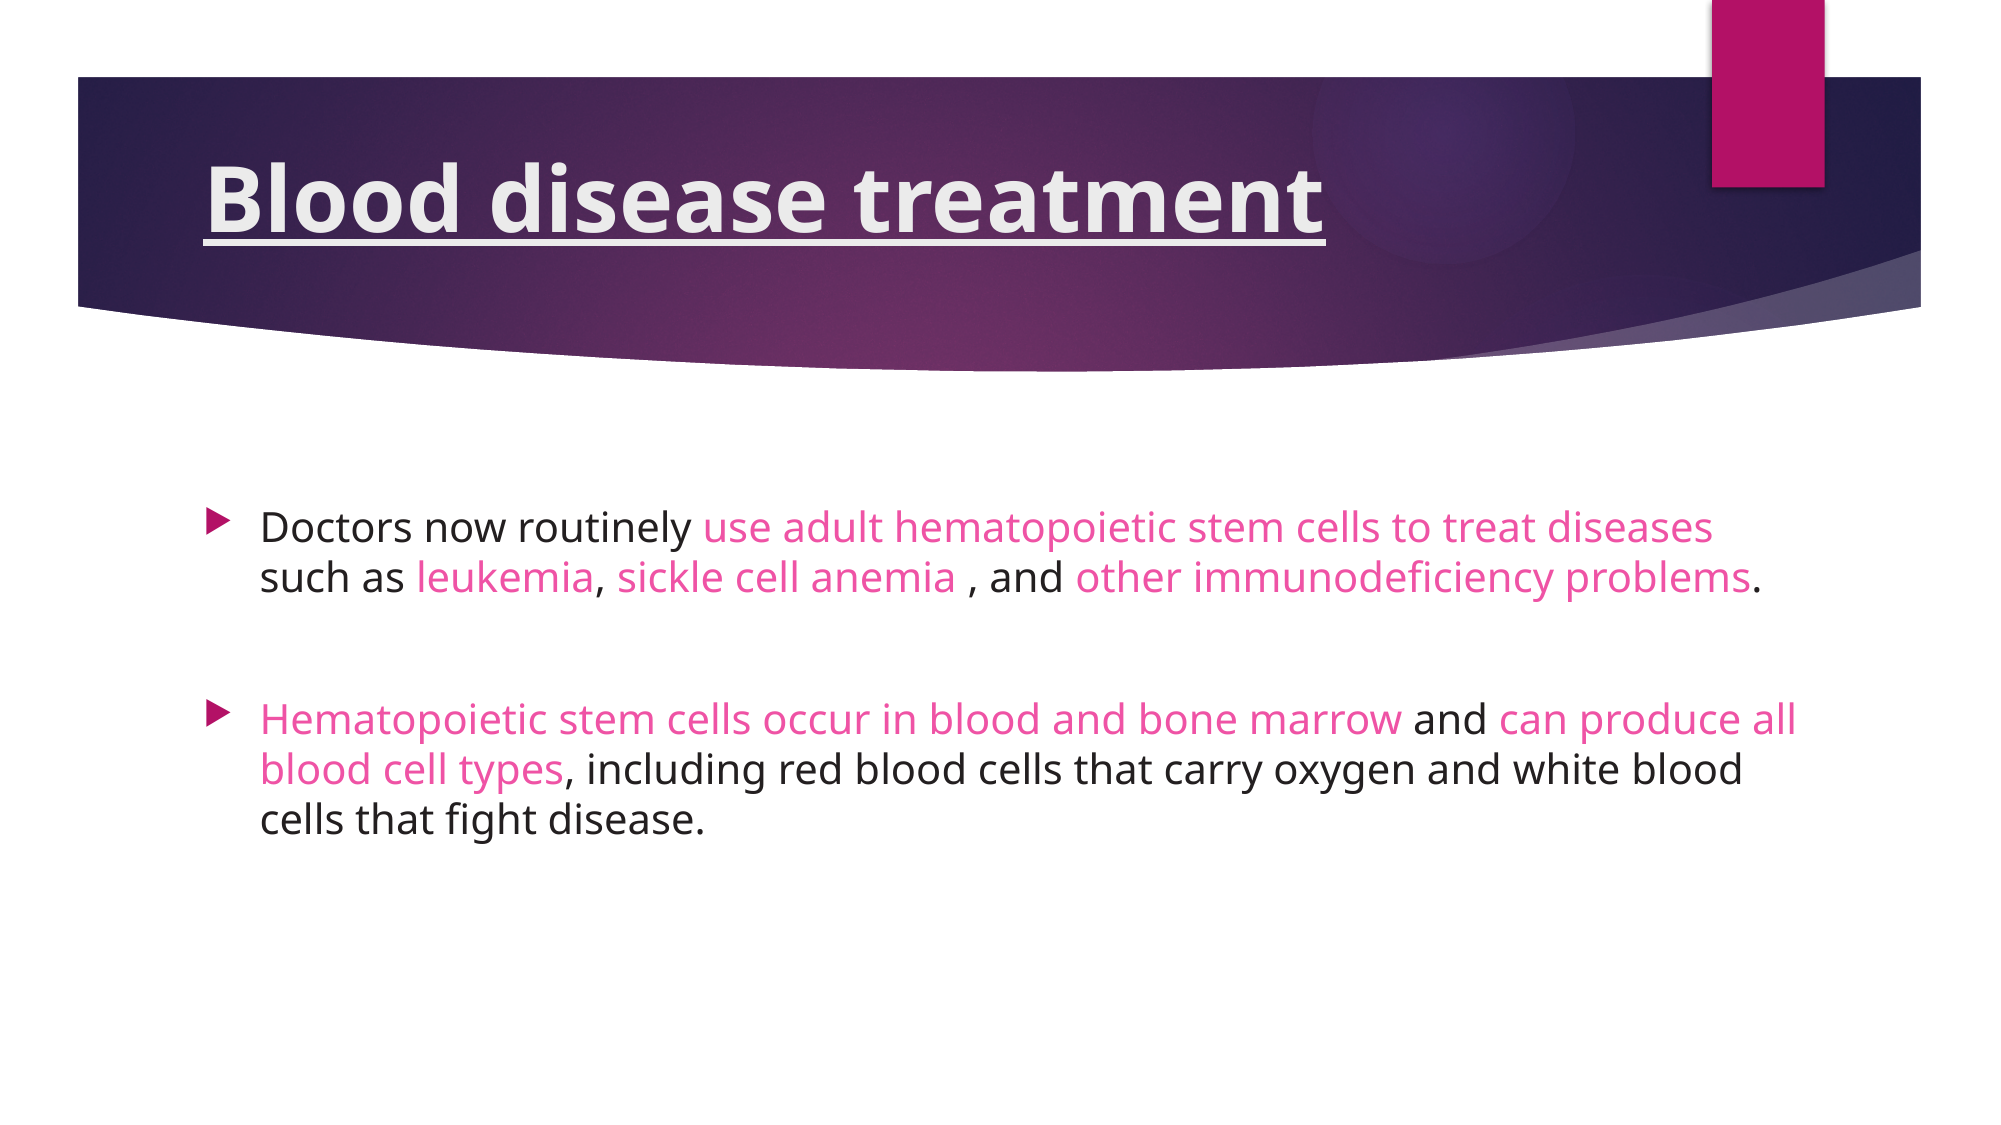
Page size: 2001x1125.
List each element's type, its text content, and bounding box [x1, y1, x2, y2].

title Blood disease treatment [188, 137, 1627, 254]
list Doctors now routinely use adult hematopoietic stem cells to treat diseases such as leukemia, sickle cell anemia , and other immunodeficiency problems. Hematopoietic stem cells occur in blood and bone marrow and can produce all blood cell types, including red blood cells that carry oxygen and white blood cells that fight disease. [188, 427, 1824, 988]
